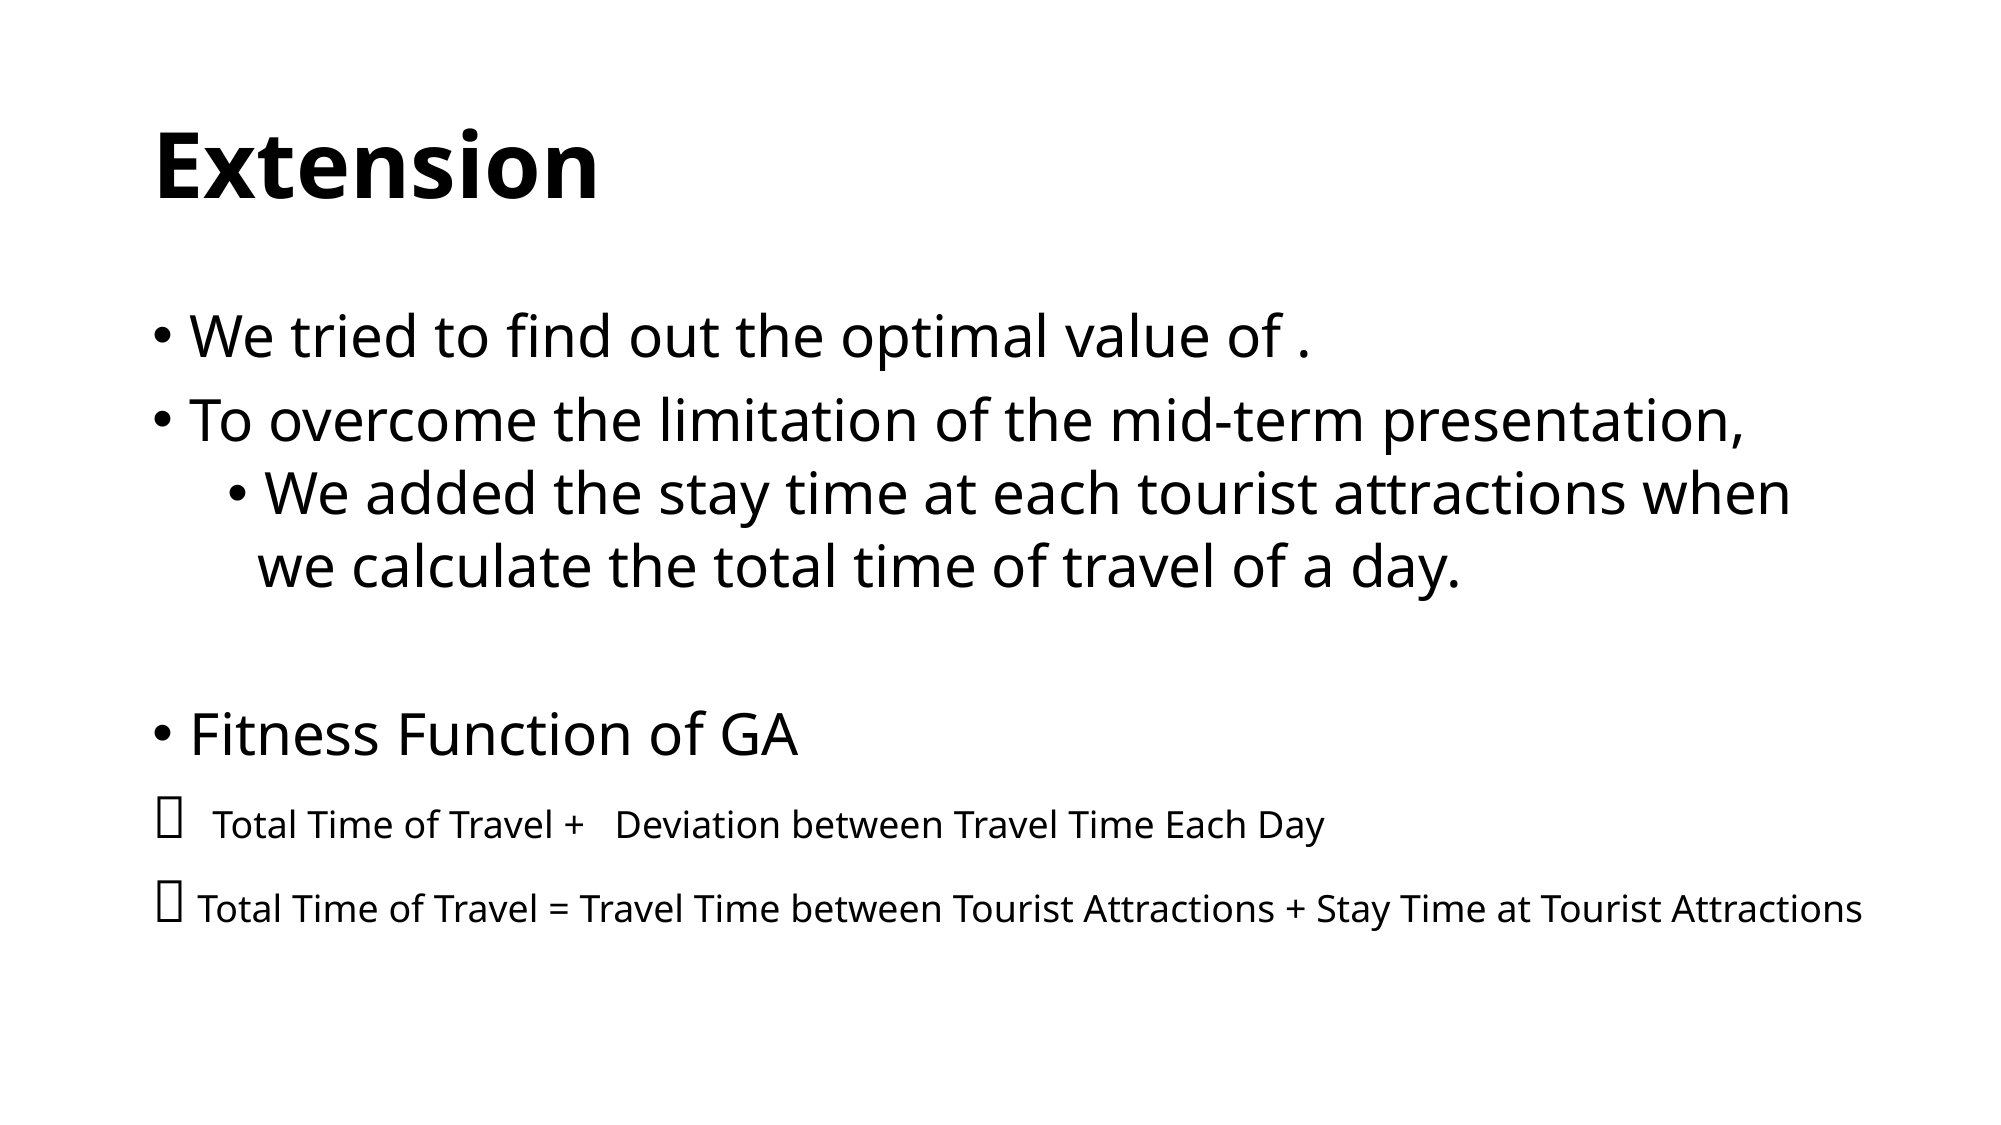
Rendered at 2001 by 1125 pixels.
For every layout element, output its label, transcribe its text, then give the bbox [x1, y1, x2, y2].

title Extension [137, 59, 1863, 278]
